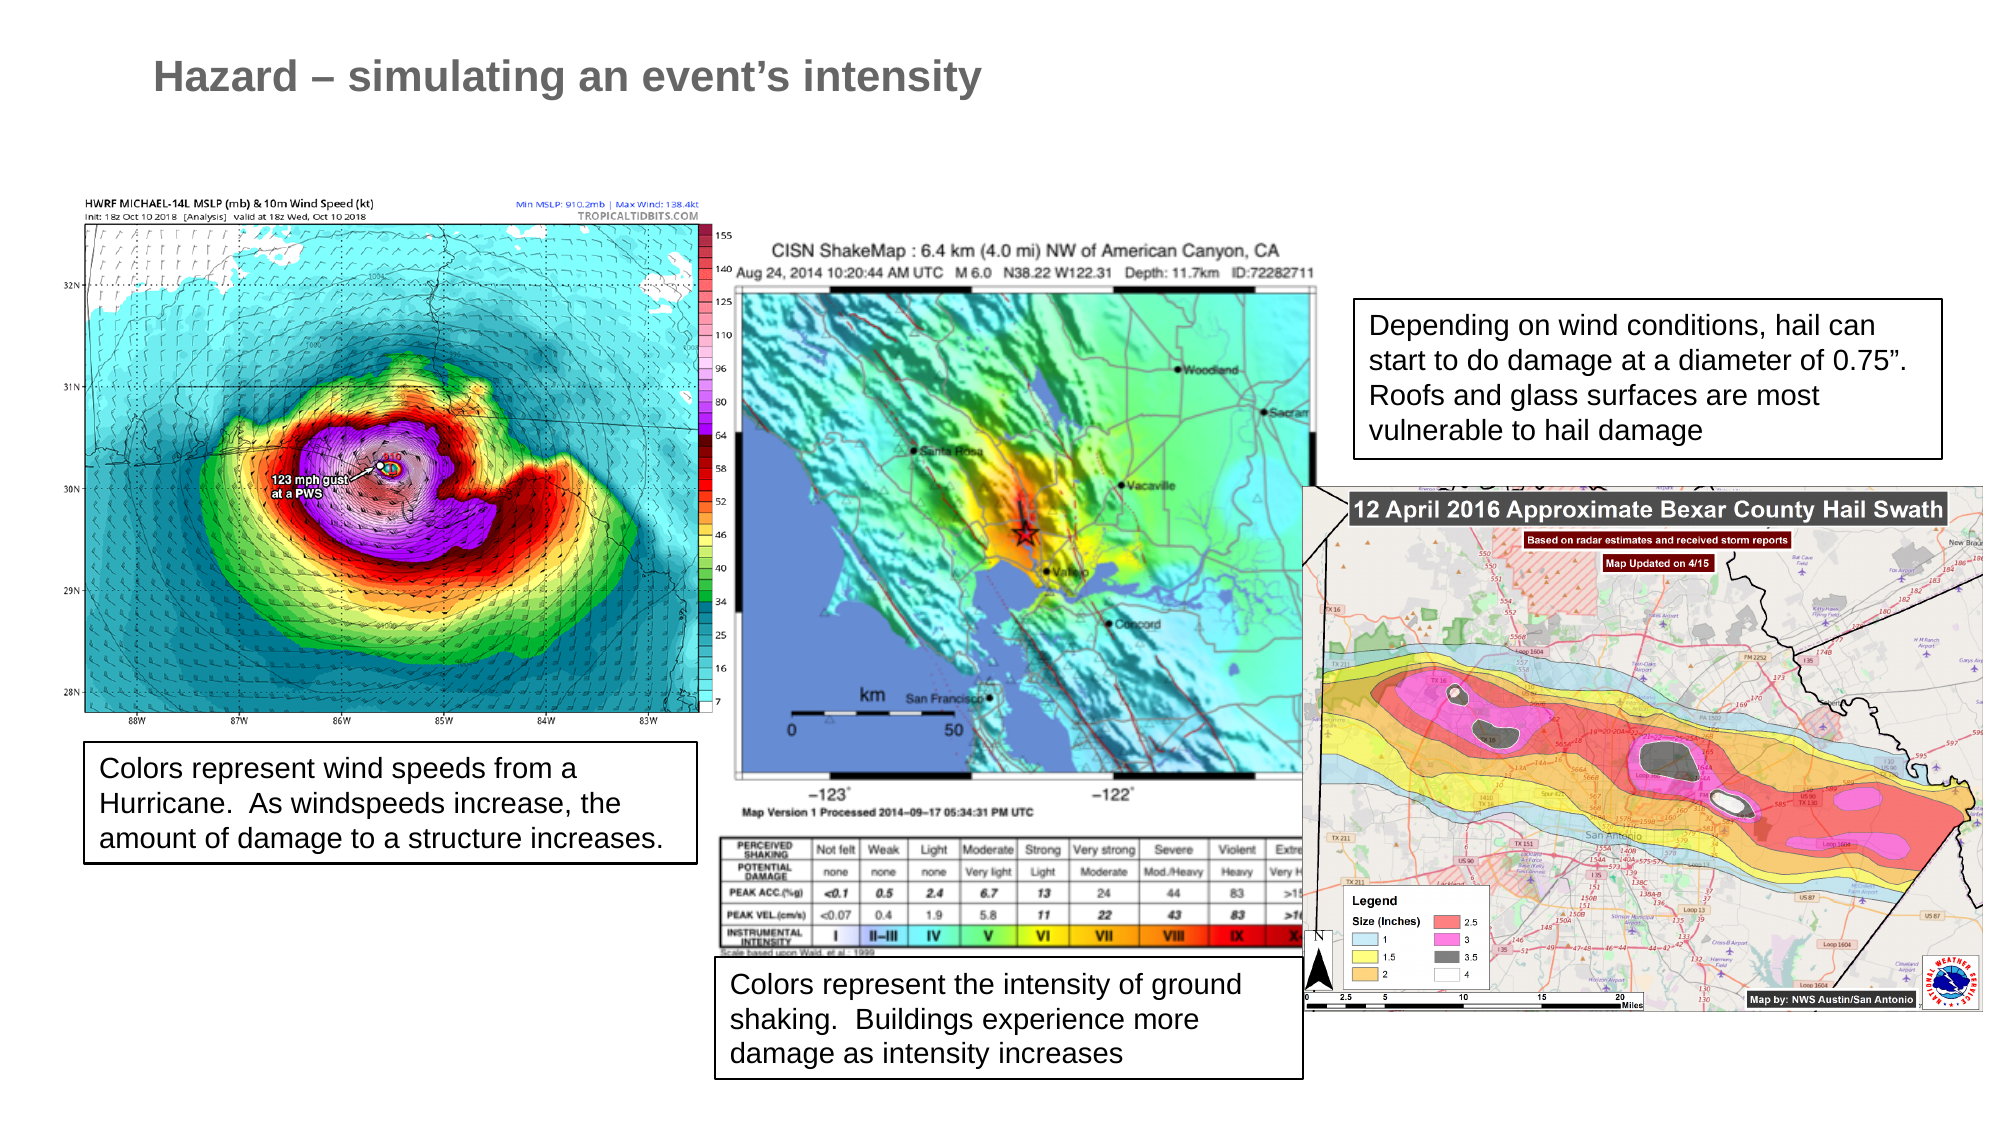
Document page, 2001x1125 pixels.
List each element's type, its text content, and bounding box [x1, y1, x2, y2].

title Hazard – simulating an event’s intensity [138, 40, 1751, 109]
text_box Colors represent wind speeds from a Hurricane. As windspeeds increase, the amount of damage to a structure increases. [84, 742, 678, 864]
picture [62, 193, 1983, 1012]
text_box Depending on wind conditions, hail can start to do damage at a diameter of 0.75”. Roofs and glass surfaces are most vulnerable to hail damage [1366, 298, 1942, 460]
text_box Colors represent the intensity of ground shaking. Buildings experience more damage as intensity increases [714, 974, 1303, 1079]
